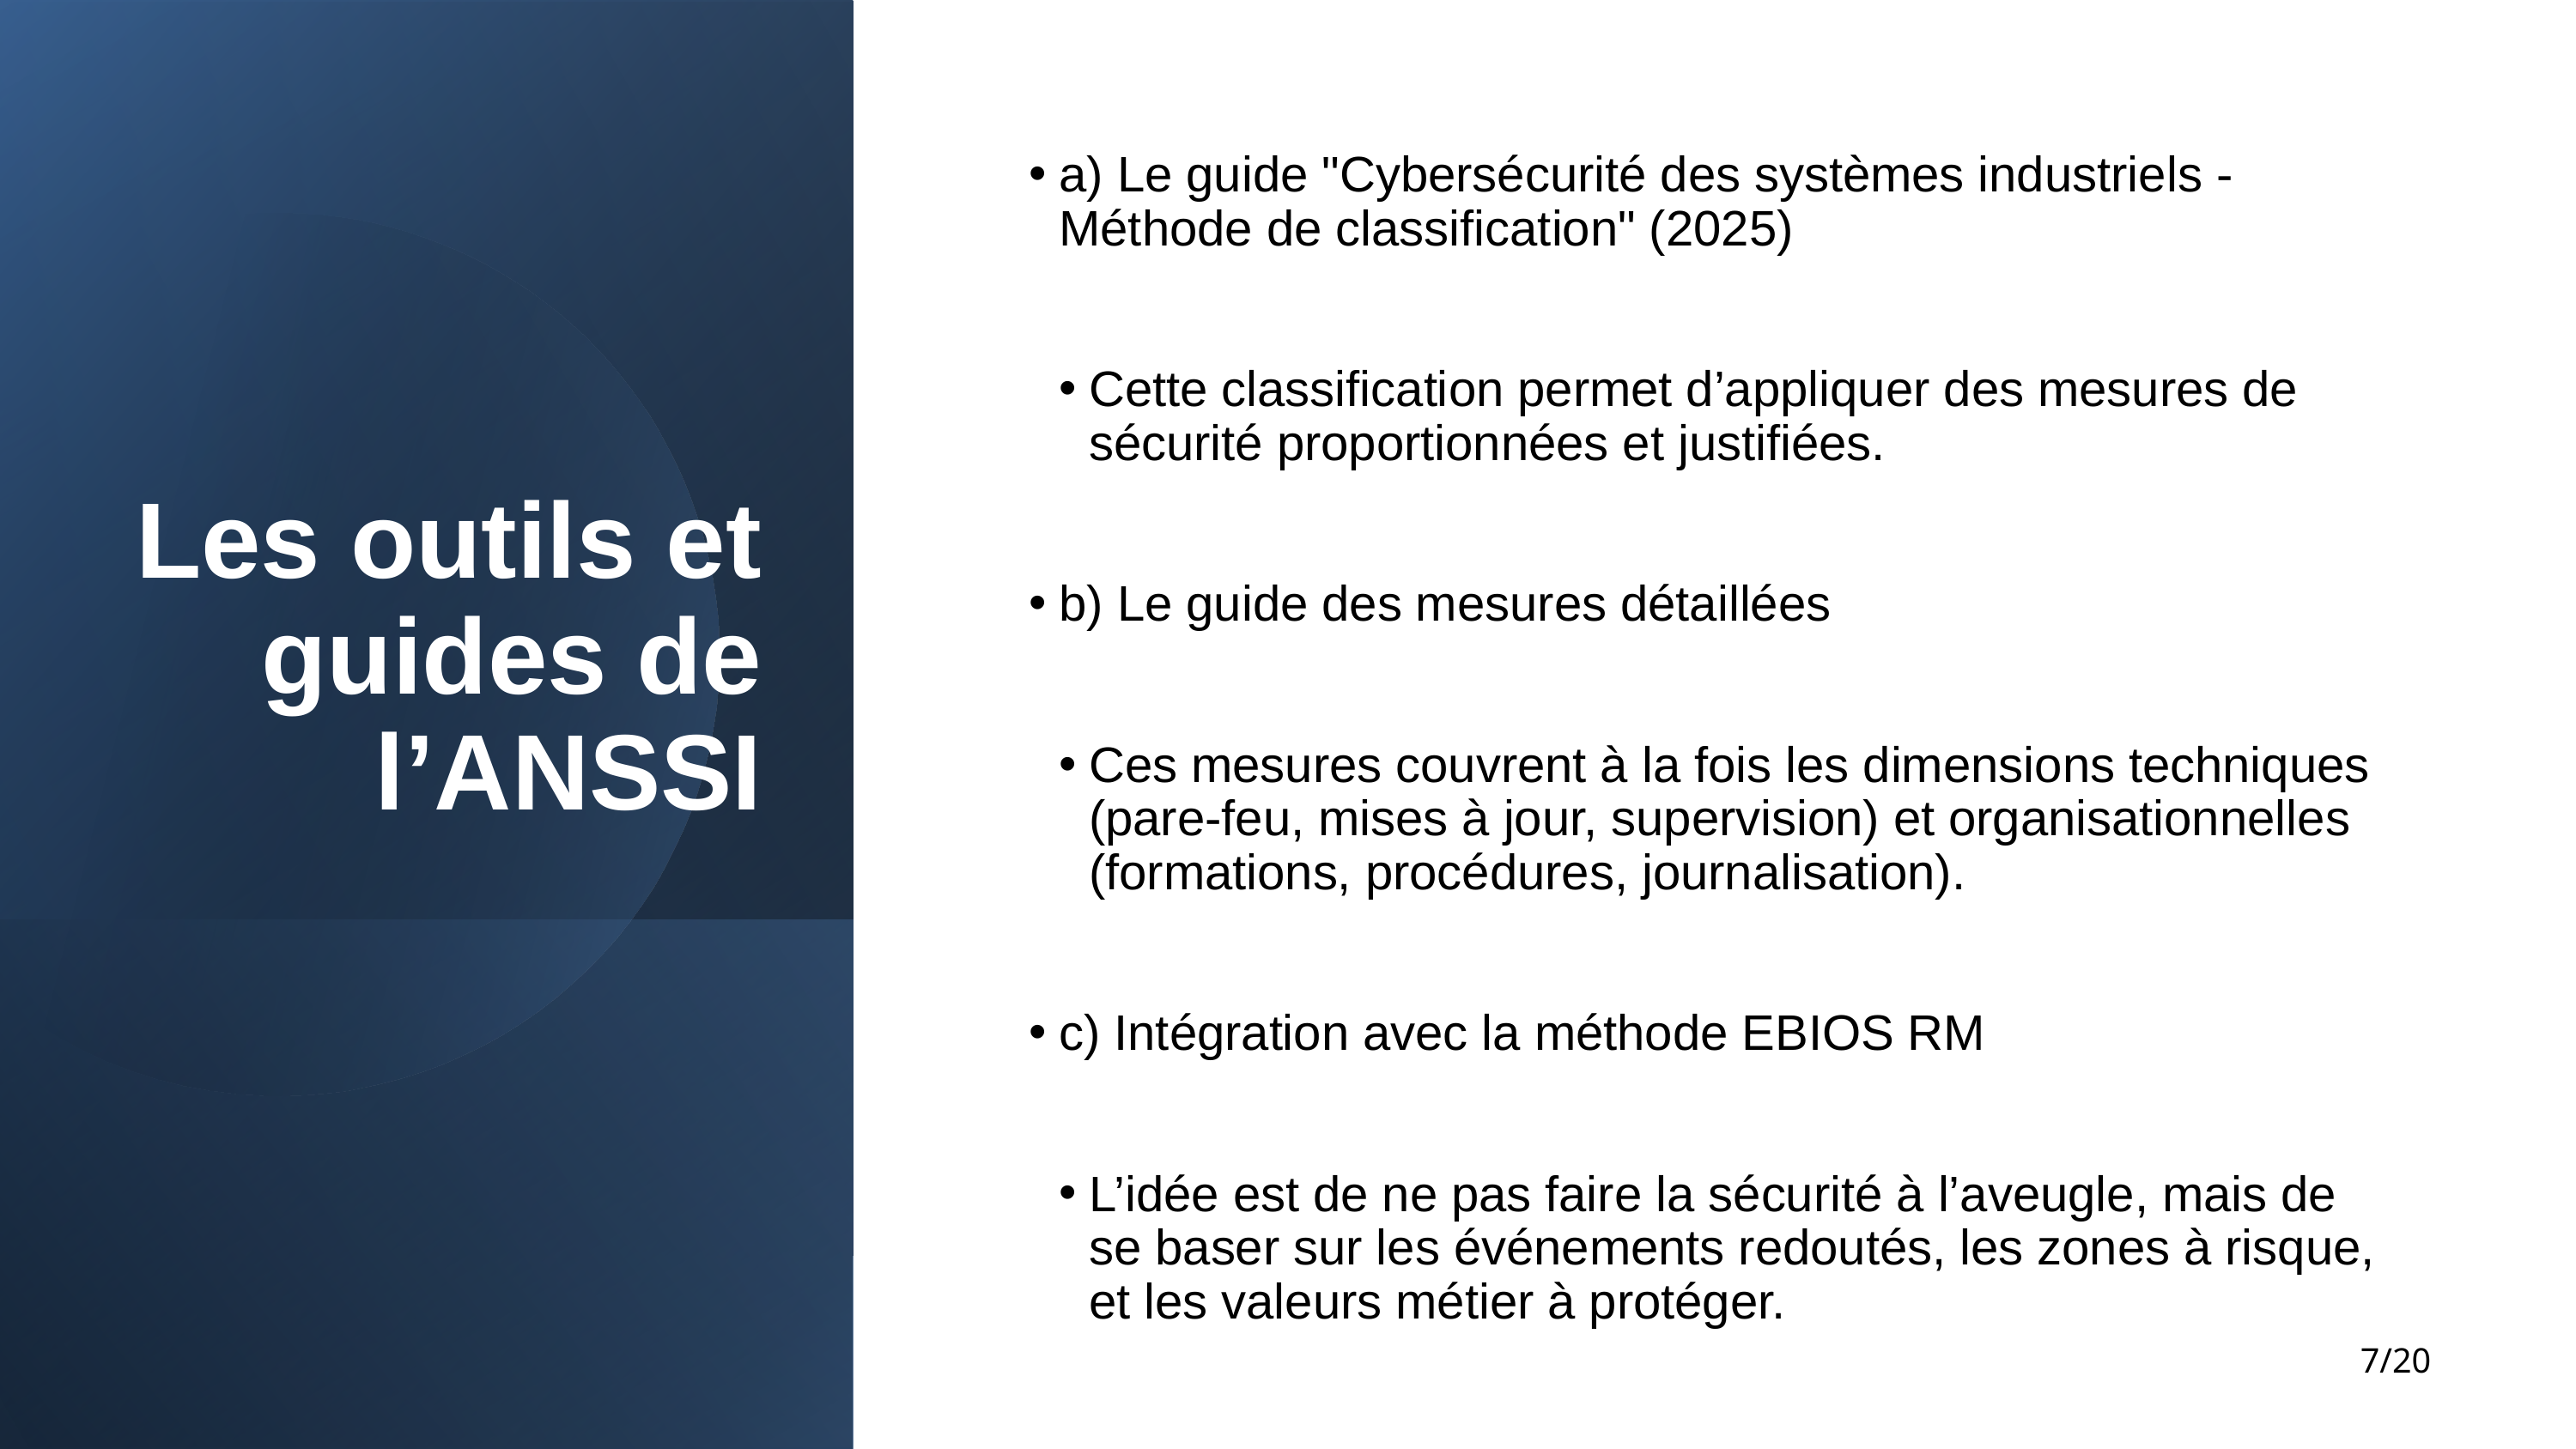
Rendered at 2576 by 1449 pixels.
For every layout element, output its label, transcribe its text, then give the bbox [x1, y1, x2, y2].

subtitle a) Le guide "Cybersécurité des systèmes industriels - Méthode de classification" (2025) Cette classification permet d’appliquer des mesures de sécurité proportionnées et justifiées. b) Le guide des mesures détaillées Ces mesures couvrent à la fois les dimensions techniques (pare-feu, mises à jour, supervision) et organisationnelles (formations, procédures, journalisation). c) Intégration avec la méthode EBIOS RM L’idée est de ne pas faire la sécurité à l’aveugle, mais de se baser sur les événements redoutés, les zones à risque, et les valeurs métier à protéger. [1016, 128, 2402, 1351]
text_box [0, 0, 855, 1448]
title Les outils et guides de l’ANSSI [98, 124, 775, 840]
text_box 7/20 [2318, 1332, 2432, 1380]
text_box [855, 0, 2576, 1449]
